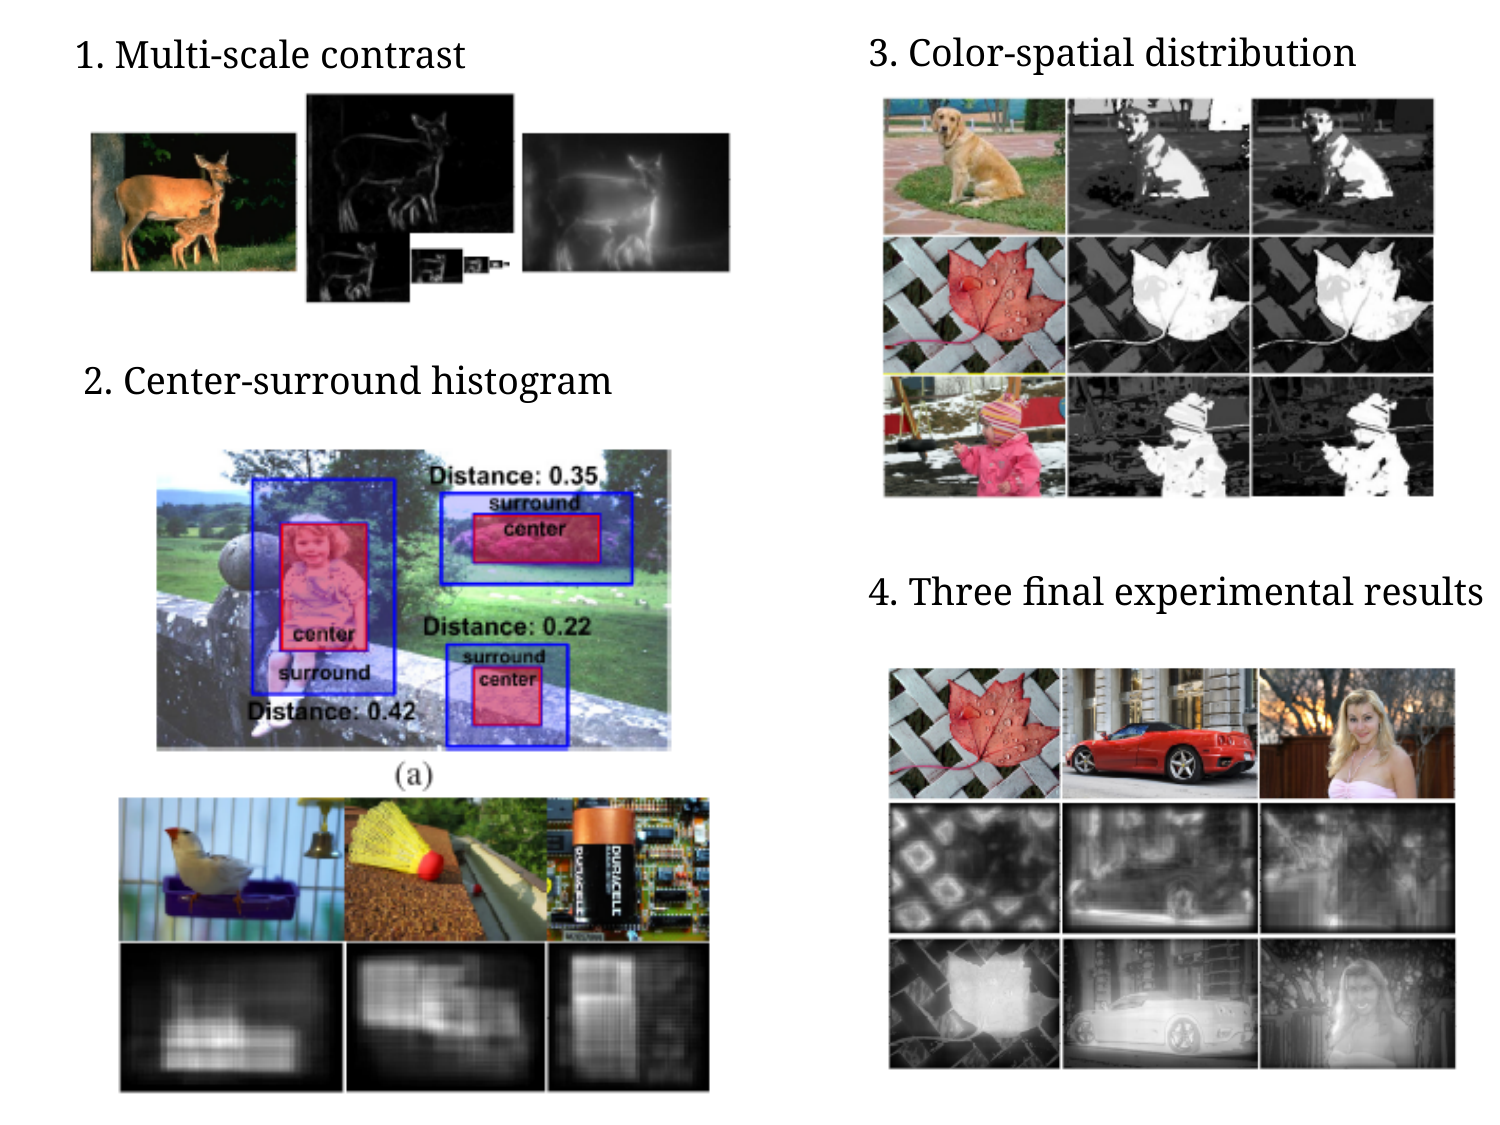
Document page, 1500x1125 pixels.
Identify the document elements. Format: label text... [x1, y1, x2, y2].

text_box 3. Color-spatial distribution [853, 21, 1373, 82]
text_box 4. Three final experimental results [853, 560, 1500, 621]
picture [58, 409, 751, 1102]
picture [878, 655, 1469, 1079]
picture [46, 70, 780, 317]
text_box 2. Center-surround histogram [68, 349, 629, 407]
text_box 1. Multi-scale contrast [59, 23, 482, 67]
picture [867, 81, 1454, 505]
